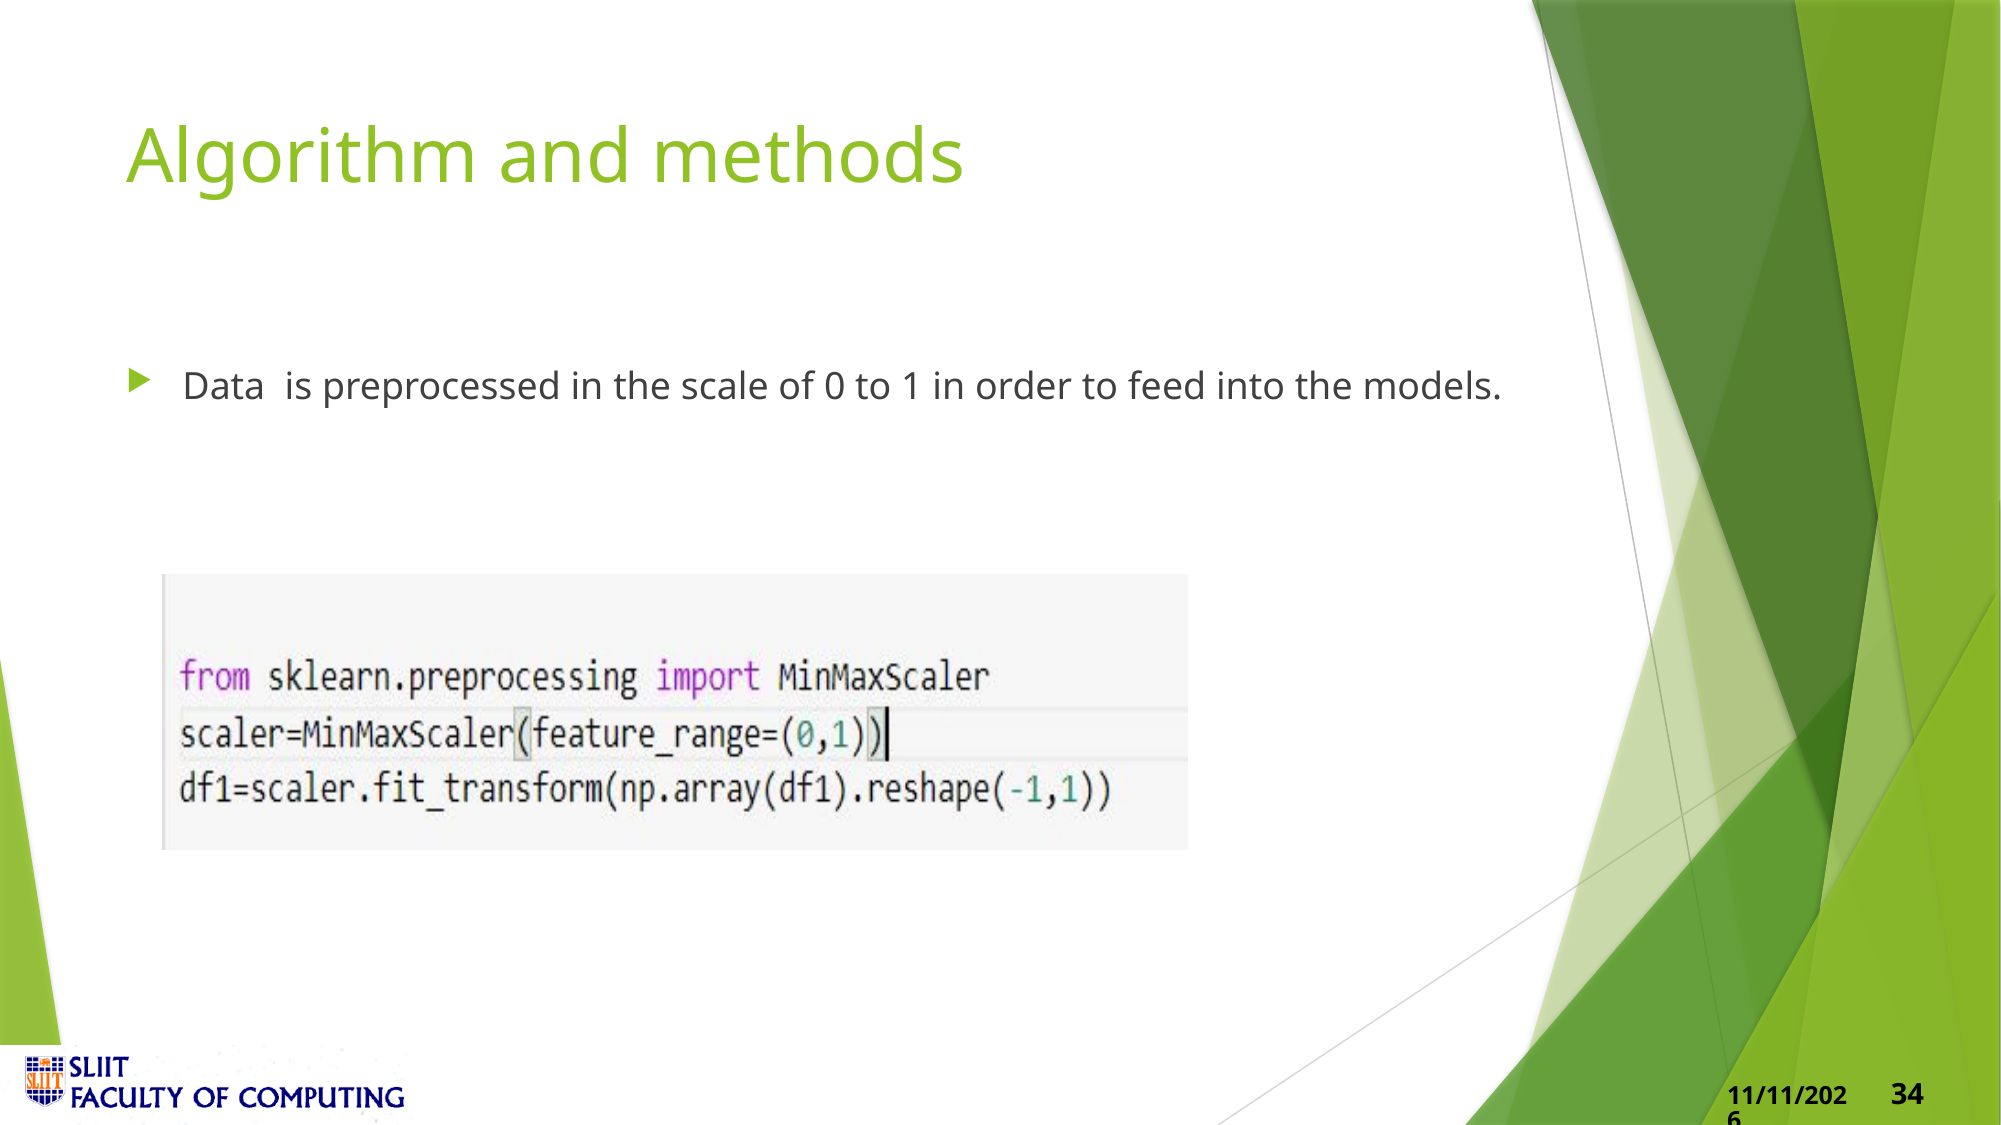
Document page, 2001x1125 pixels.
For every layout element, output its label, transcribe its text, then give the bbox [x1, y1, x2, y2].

title Algorithm and methods [111, 99, 1522, 317]
picture [0, 1045, 413, 1125]
picture [161, 574, 1189, 851]
list Data is preprocessed in the scale of 0 to 1 in order to feed into the models. [111, 354, 1522, 992]
